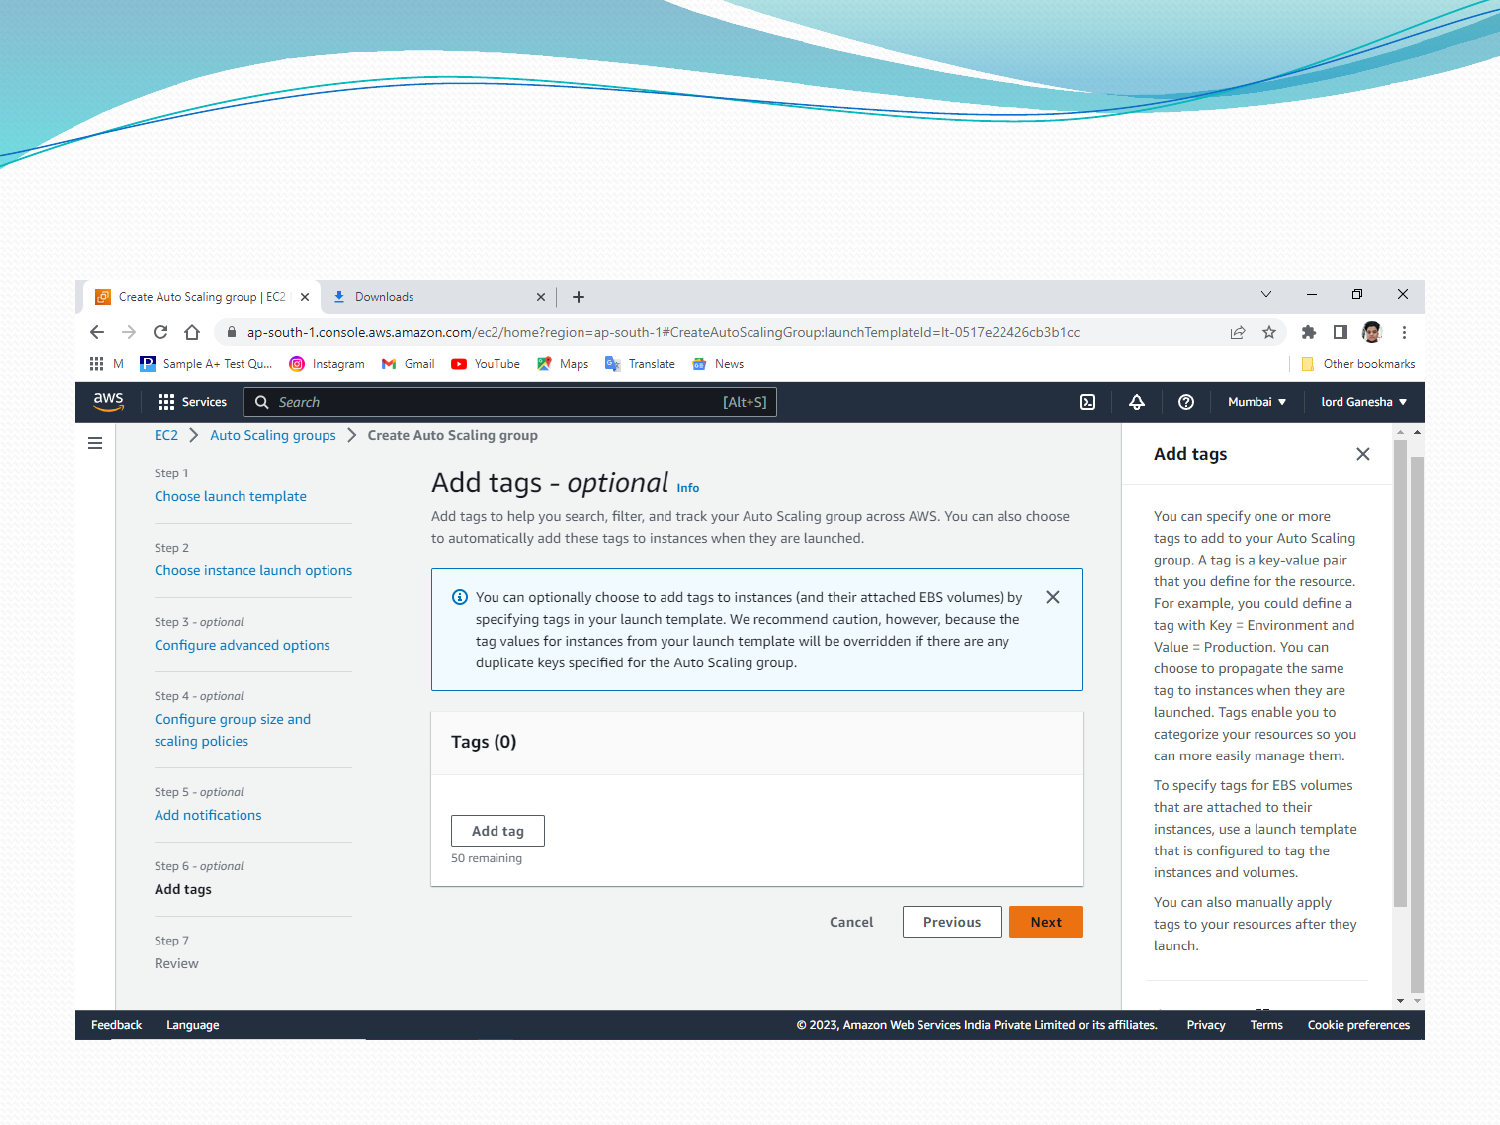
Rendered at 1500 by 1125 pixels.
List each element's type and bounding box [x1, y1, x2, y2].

picture [74, 280, 1426, 1040]
